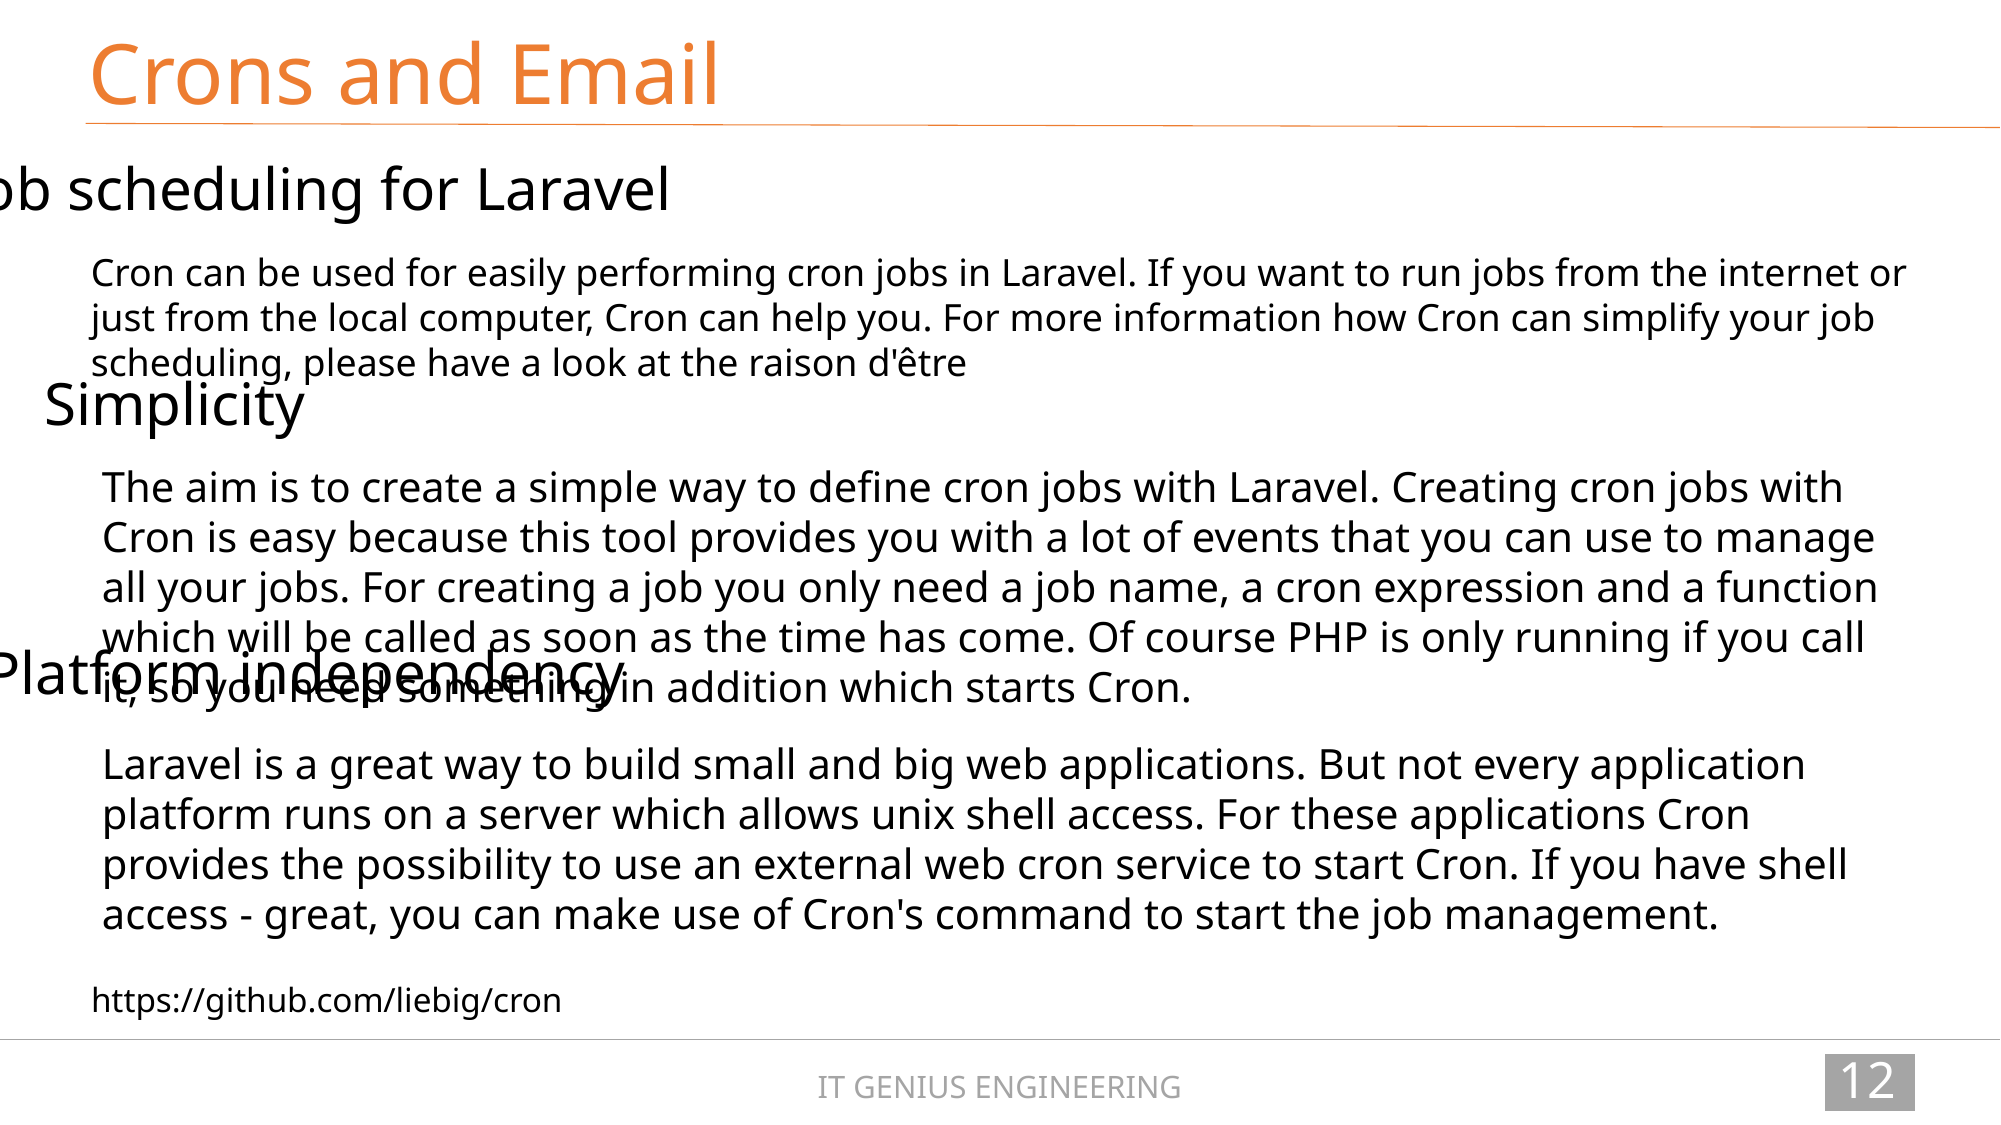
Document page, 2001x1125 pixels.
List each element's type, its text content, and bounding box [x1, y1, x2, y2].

text_box Laravel is a great way to build small and big web applications. But not every application platform runs on a server which allows unix shell access. For these applications Cron provides the possibility to use an external web cron service to start Cron. If you have shell access - great, you can make use of Cron's command to start the job management. [87, 730, 1906, 946]
text_box Job scheduling for Laravel [0, 144, 687, 230]
text_box The aim is to create a simple way to define cron jobs with Laravel. Creating cron jobs with Cron is easy because this tool provides you with a lot of events that you can use to manage all your jobs. For creating a job you only need a job name, a cron expression and a function which will be called as soon as the time has come. Of course PHP is only running if you call it, so you need something in addition which starts Cron. [87, 453, 1906, 719]
text_box IT GENIUS ENGINEERING [576, 1064, 1424, 1113]
text_box Cron can be used for easily performing cron jobs in Laravel. If you want to run jobs from the internet or just from the local computer, Cron can help you. For more information how Cron can simplify your job scheduling, please have a look at the raison d'être [76, 241, 1943, 392]
text_box Simplicity [29, 359, 320, 445]
slide_number 127 [1822, 1051, 1918, 1114]
subtitle Crons and Email [73, 25, 1943, 137]
text_box Platform independency [0, 628, 640, 714]
text_box https://github.com/liebig/cron [76, 971, 1917, 1026]
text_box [85, 123, 2000, 128]
